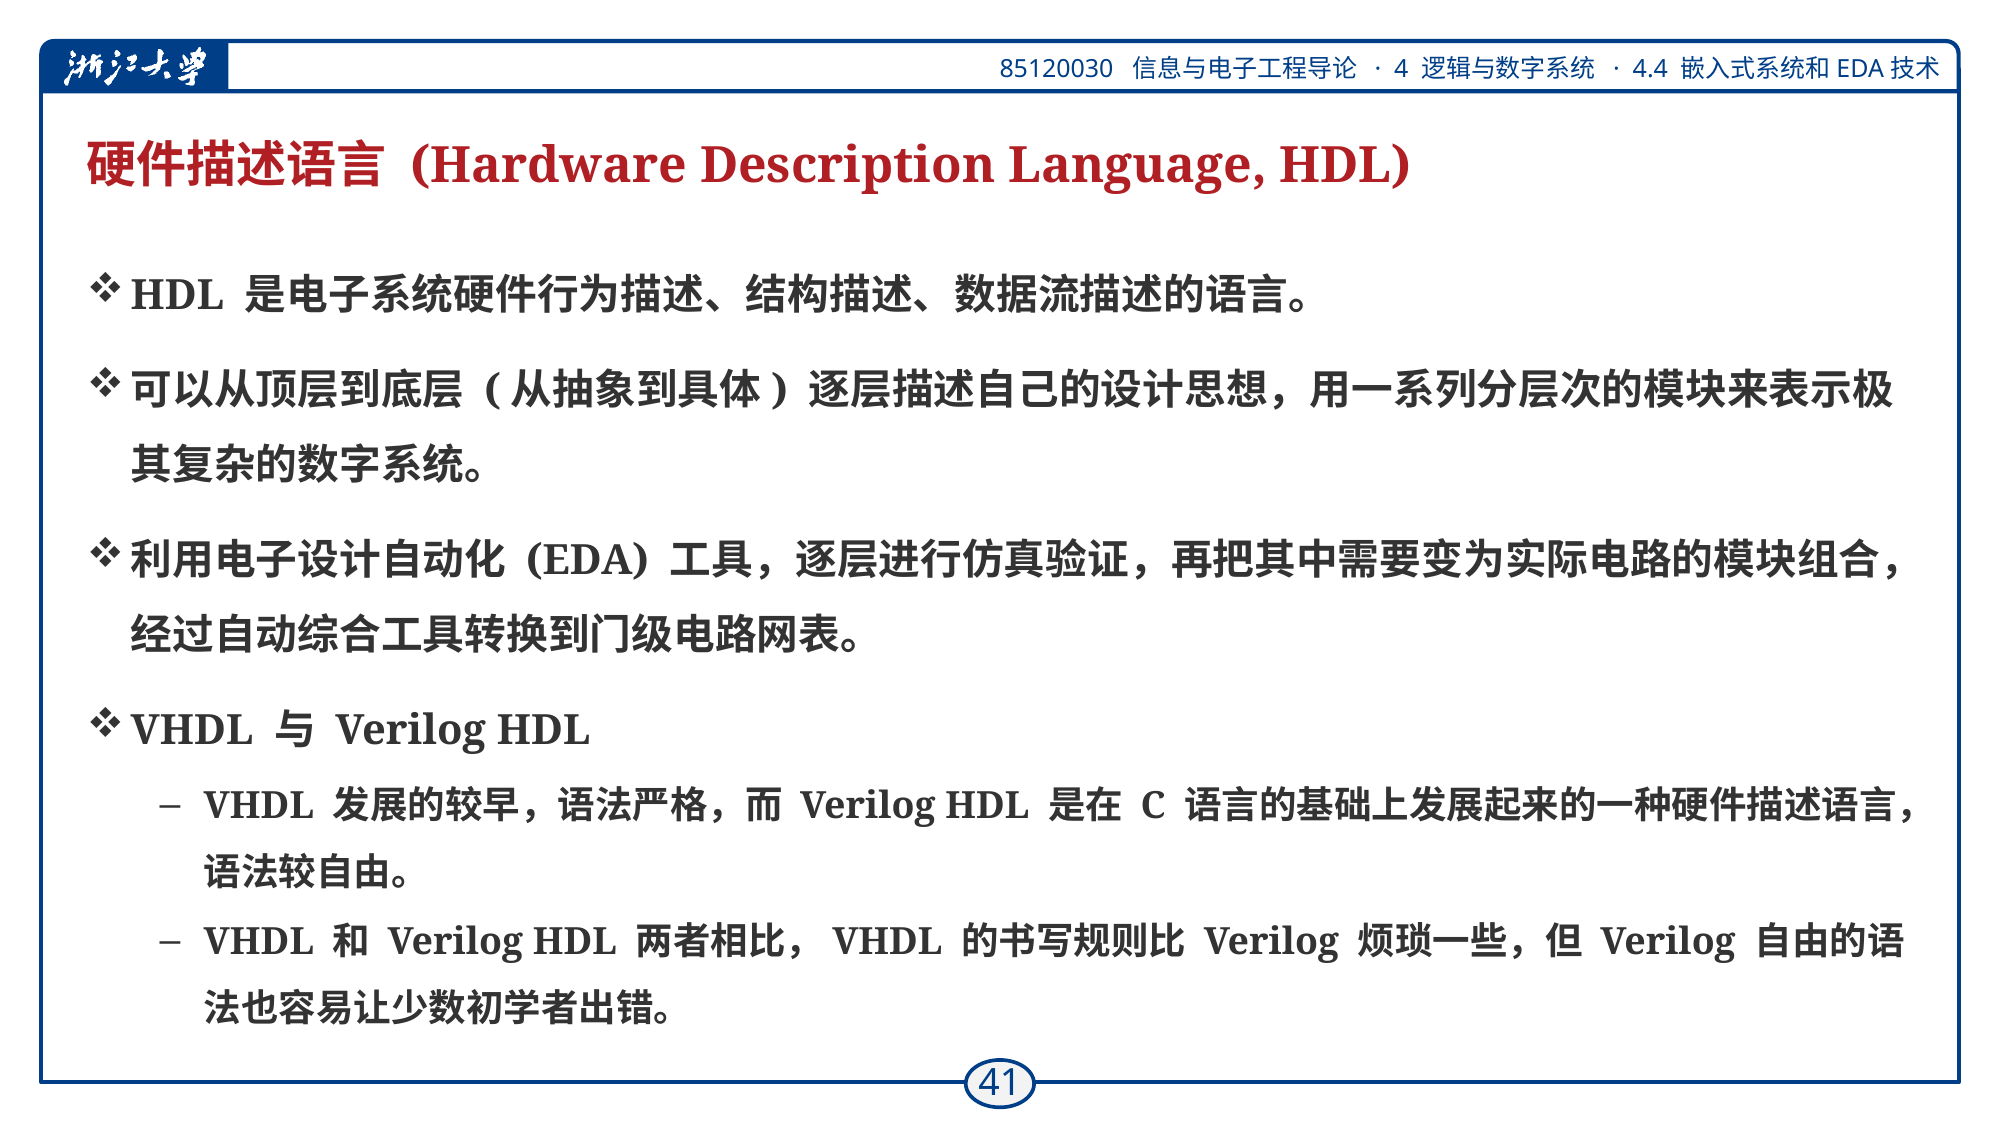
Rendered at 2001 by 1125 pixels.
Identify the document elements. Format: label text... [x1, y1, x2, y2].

title 硬件描述语言 (Hardware Description Language, HDL) [72, 125, 1926, 198]
picture [55, 39, 215, 91]
list HDL 是电子系统硬件行为描述、结构描述、数据流描述的语言。 可以从顶层到底层 (从抽象到具体) 逐层描述自己的设计思想，用一系列分层次的模块来表示极其复杂的数字系统。 利用电子设计自动化 (EDA) 工具，逐层进行仿真验证，再把其中需要变为实际电路的模块组合，经过自动综合工具转换到门级电路网表。 VHDL 与 Verilog HDL VHDL 发展的较早，语法严格，而 Verilog HDL 是在 C 语言的基础上发展起来的一种硬件描述语言，语法较自由。 VHDL 和 Verilog HDL 两者相比，VHDL 的书写规则比 Verilog 烦琐一些，但 Verilog 自由的语法也容易让少数初学者出错。 [72, 235, 1926, 1045]
